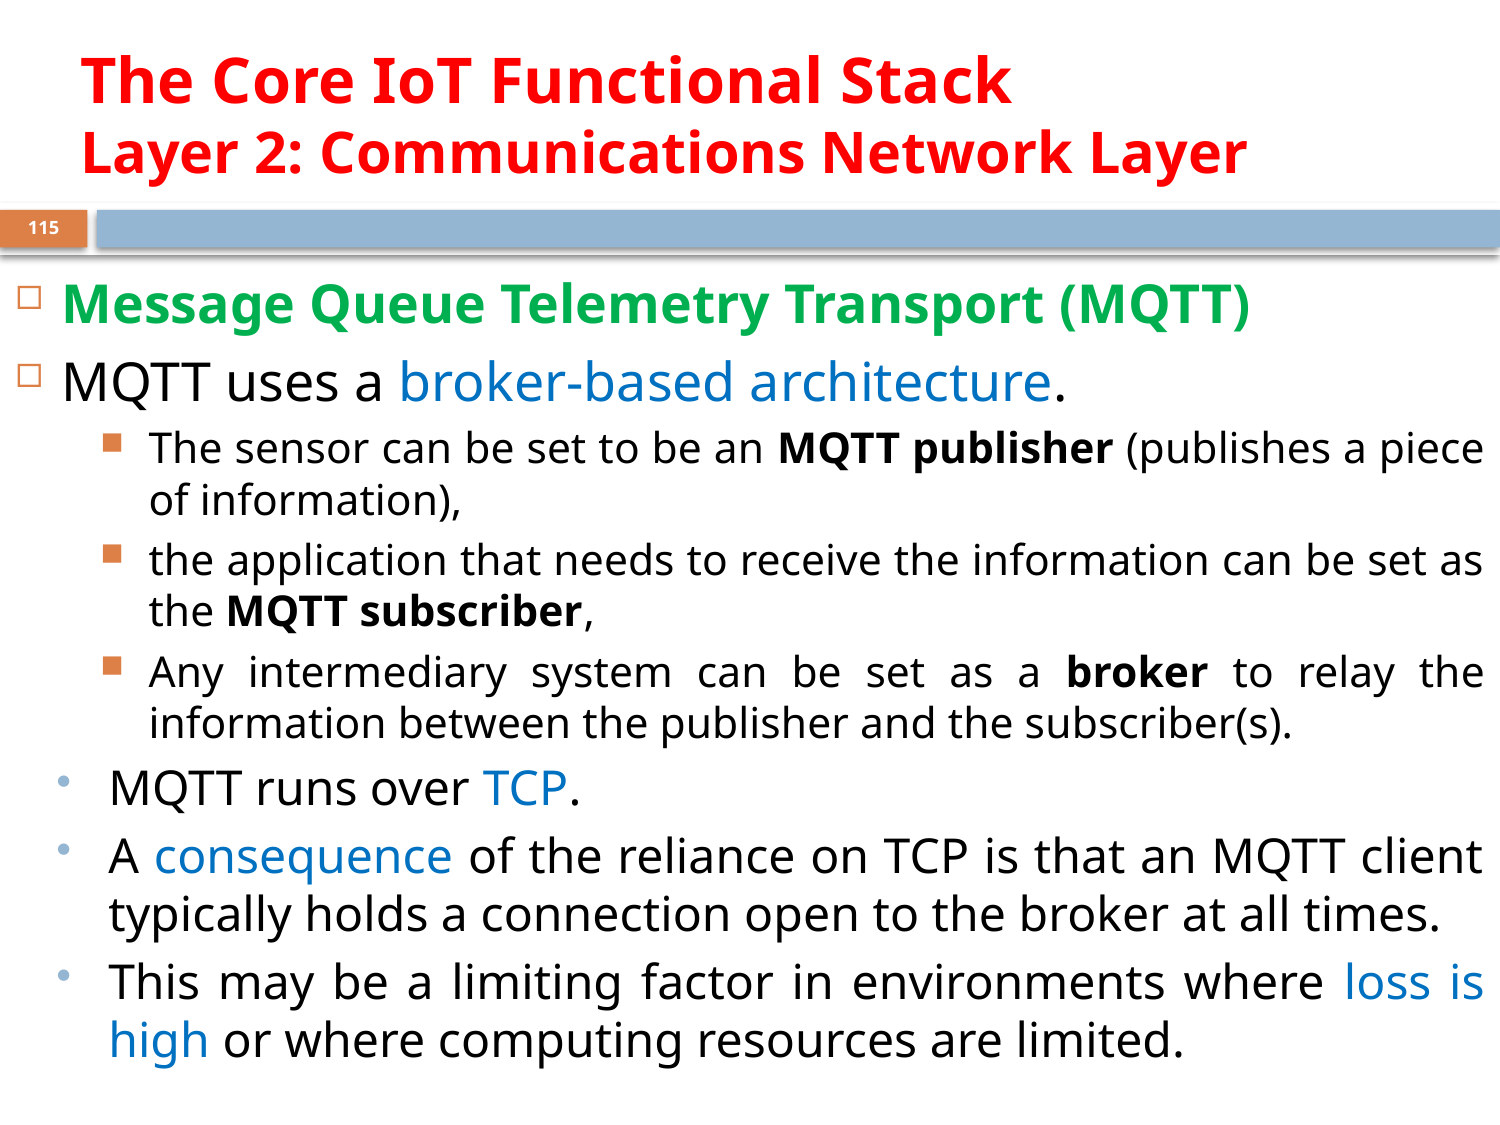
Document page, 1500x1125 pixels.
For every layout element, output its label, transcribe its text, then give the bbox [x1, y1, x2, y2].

list Message Queue Telemetry Transport (MQTT) MQTT uses a broker-based architecture. The sensor can be set to be an MQTT publisher (publishes a piece of information), the application that needs to receive the information can be set as the MQTT subscriber, Any intermediary system can be set as a broker to relay the information between the publisher and the subscriber(s). MQTT runs over TCP. A consequence of the reliance on TCP is that an MQTT client typically holds a connection open to the broker at all times. This may be a limiting factor in environments where loss is high or where computing resources are limited. [0, 262, 1500, 1125]
slide_number 115 [0, 208, 88, 249]
title The Core IoT Functional Stack Layer 2: Communications Network Layer [64, 30, 1403, 194]
